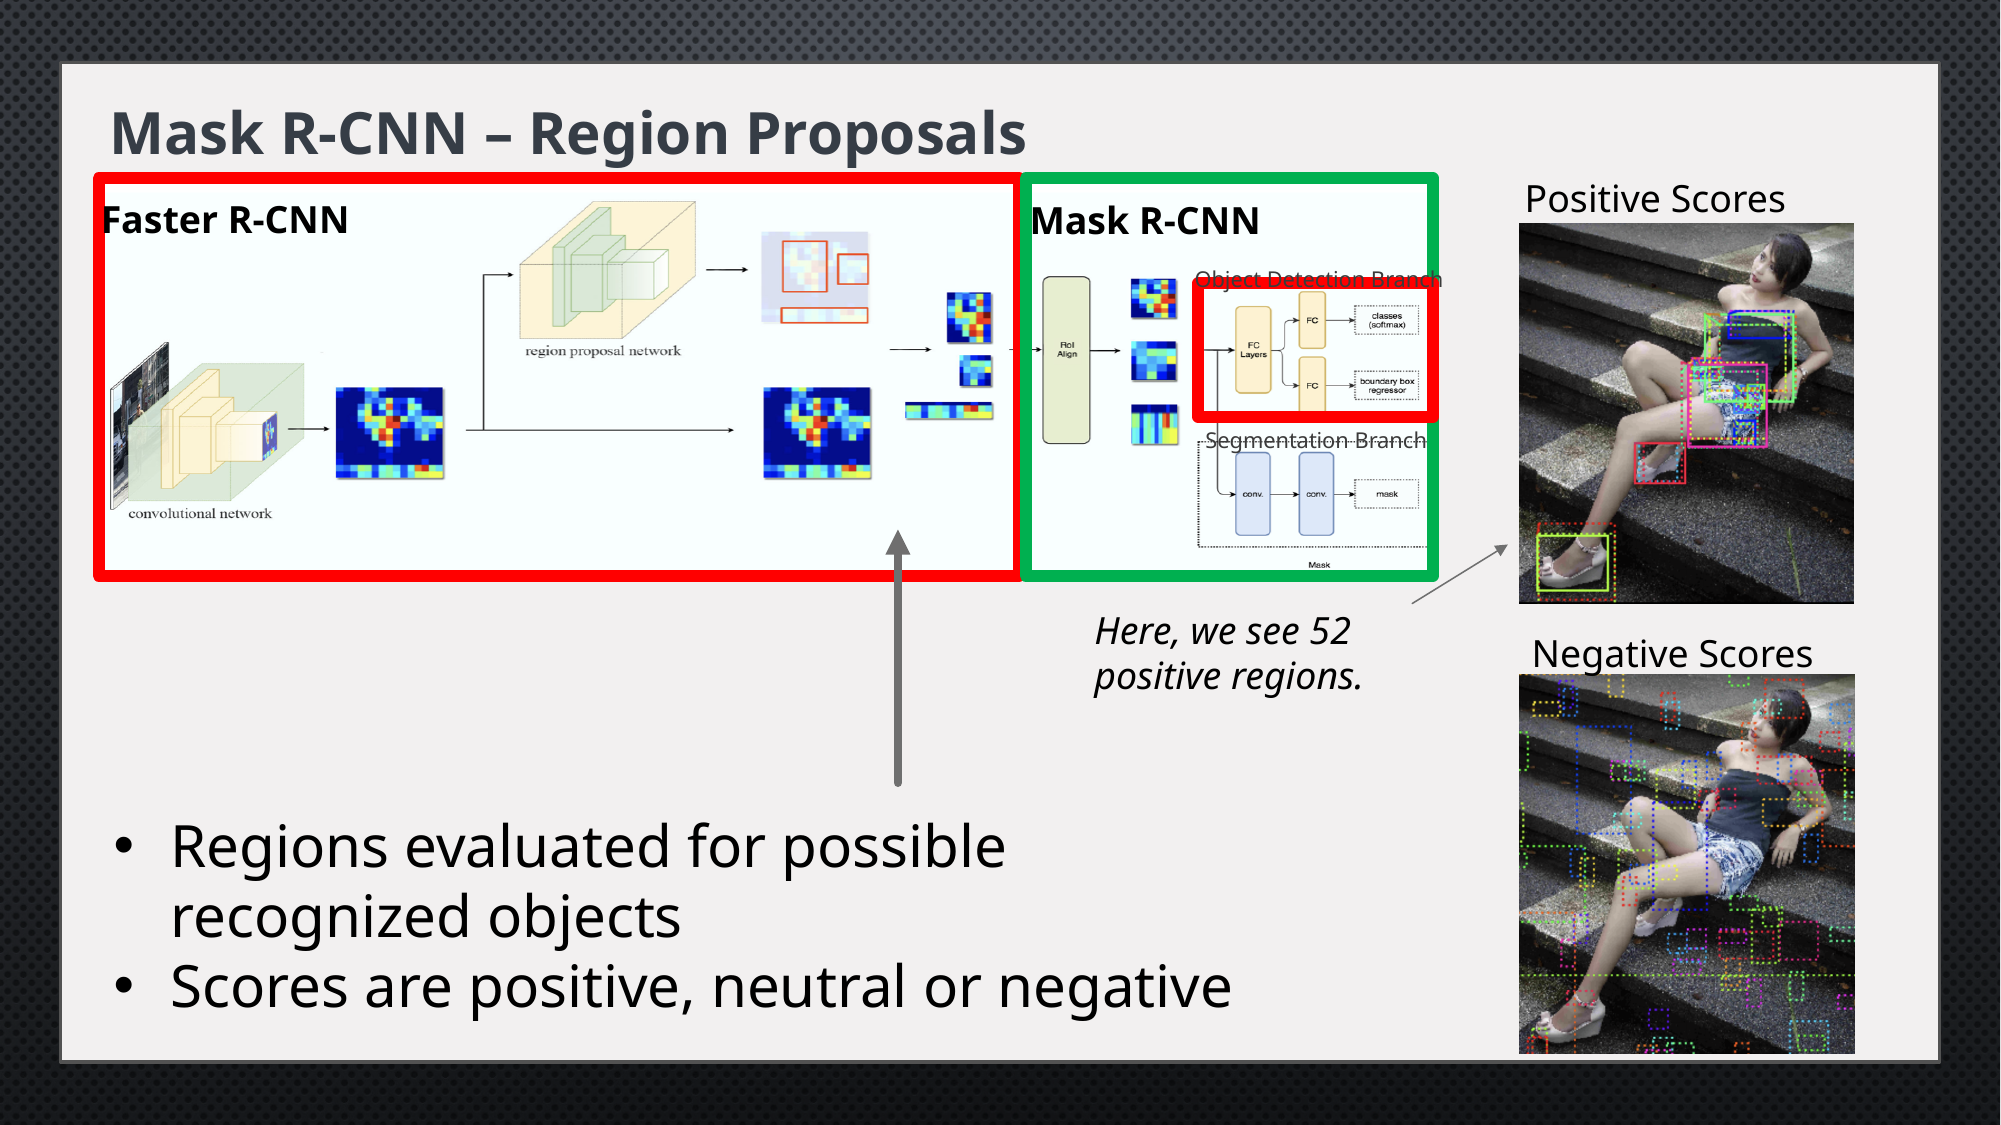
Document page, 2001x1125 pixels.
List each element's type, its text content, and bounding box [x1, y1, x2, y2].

text_box Regions evaluated for possible recognized objects Scores are positive, neutral or negative [98, 802, 1339, 1027]
text_box Positive Scores [1509, 167, 1802, 228]
picture [1519, 223, 1855, 604]
text_box Mask R-CNN – Region Proposals [94, 88, 1042, 173]
text_box Here, we see 52 positive regions. [1079, 599, 1413, 705]
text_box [98, 178, 1438, 577]
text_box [1411, 544, 1509, 604]
picture [1519, 673, 1855, 1054]
text_box Negative Scores [1516, 622, 1829, 683]
